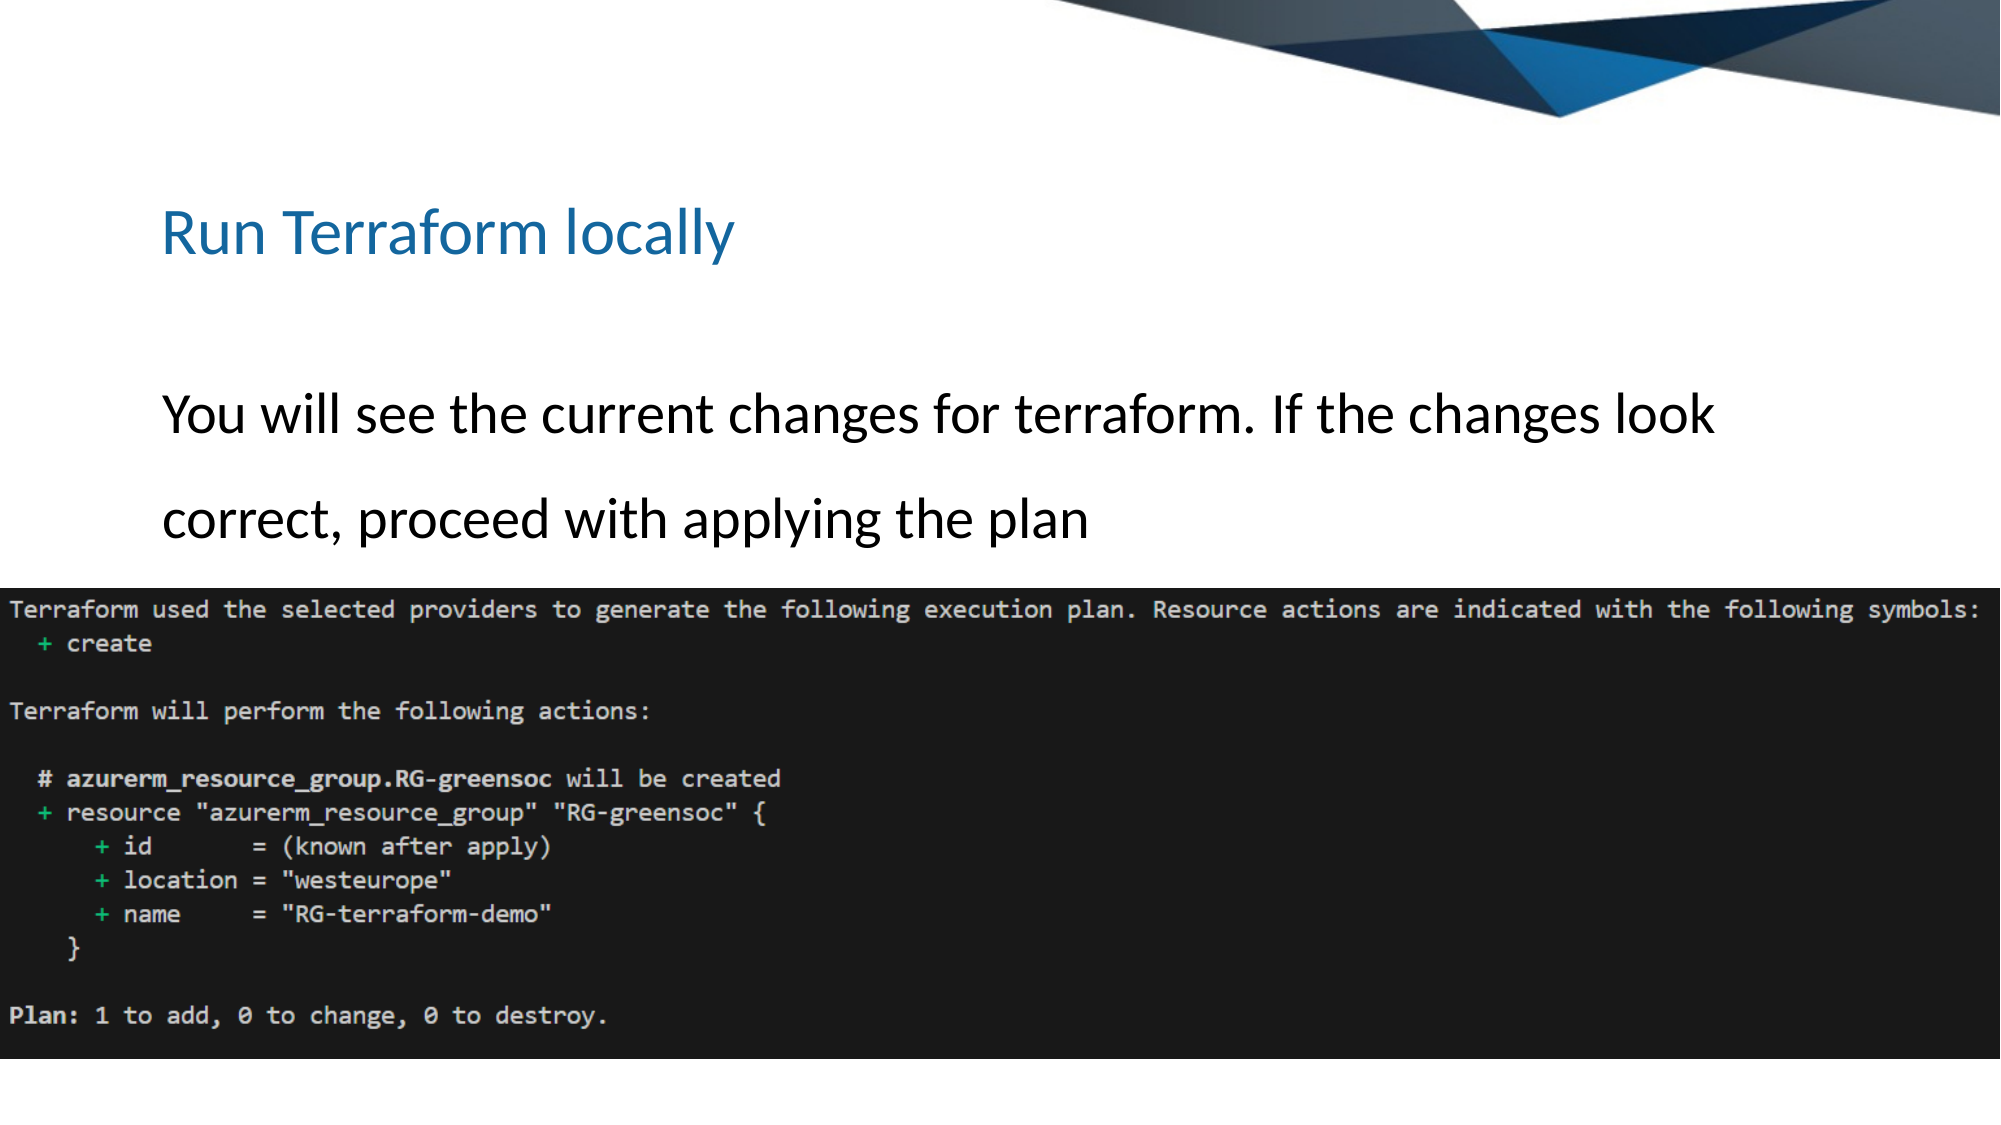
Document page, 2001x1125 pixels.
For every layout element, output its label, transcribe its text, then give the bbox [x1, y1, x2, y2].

text_box Run Terraform locally [146, 180, 1863, 276]
subtitle You will see the current changes for terraform. If the changes look correct, proceed with applying the plan [146, 332, 1863, 588]
picture [0, 588, 2000, 1059]
picture [0, 0, 2000, 125]
